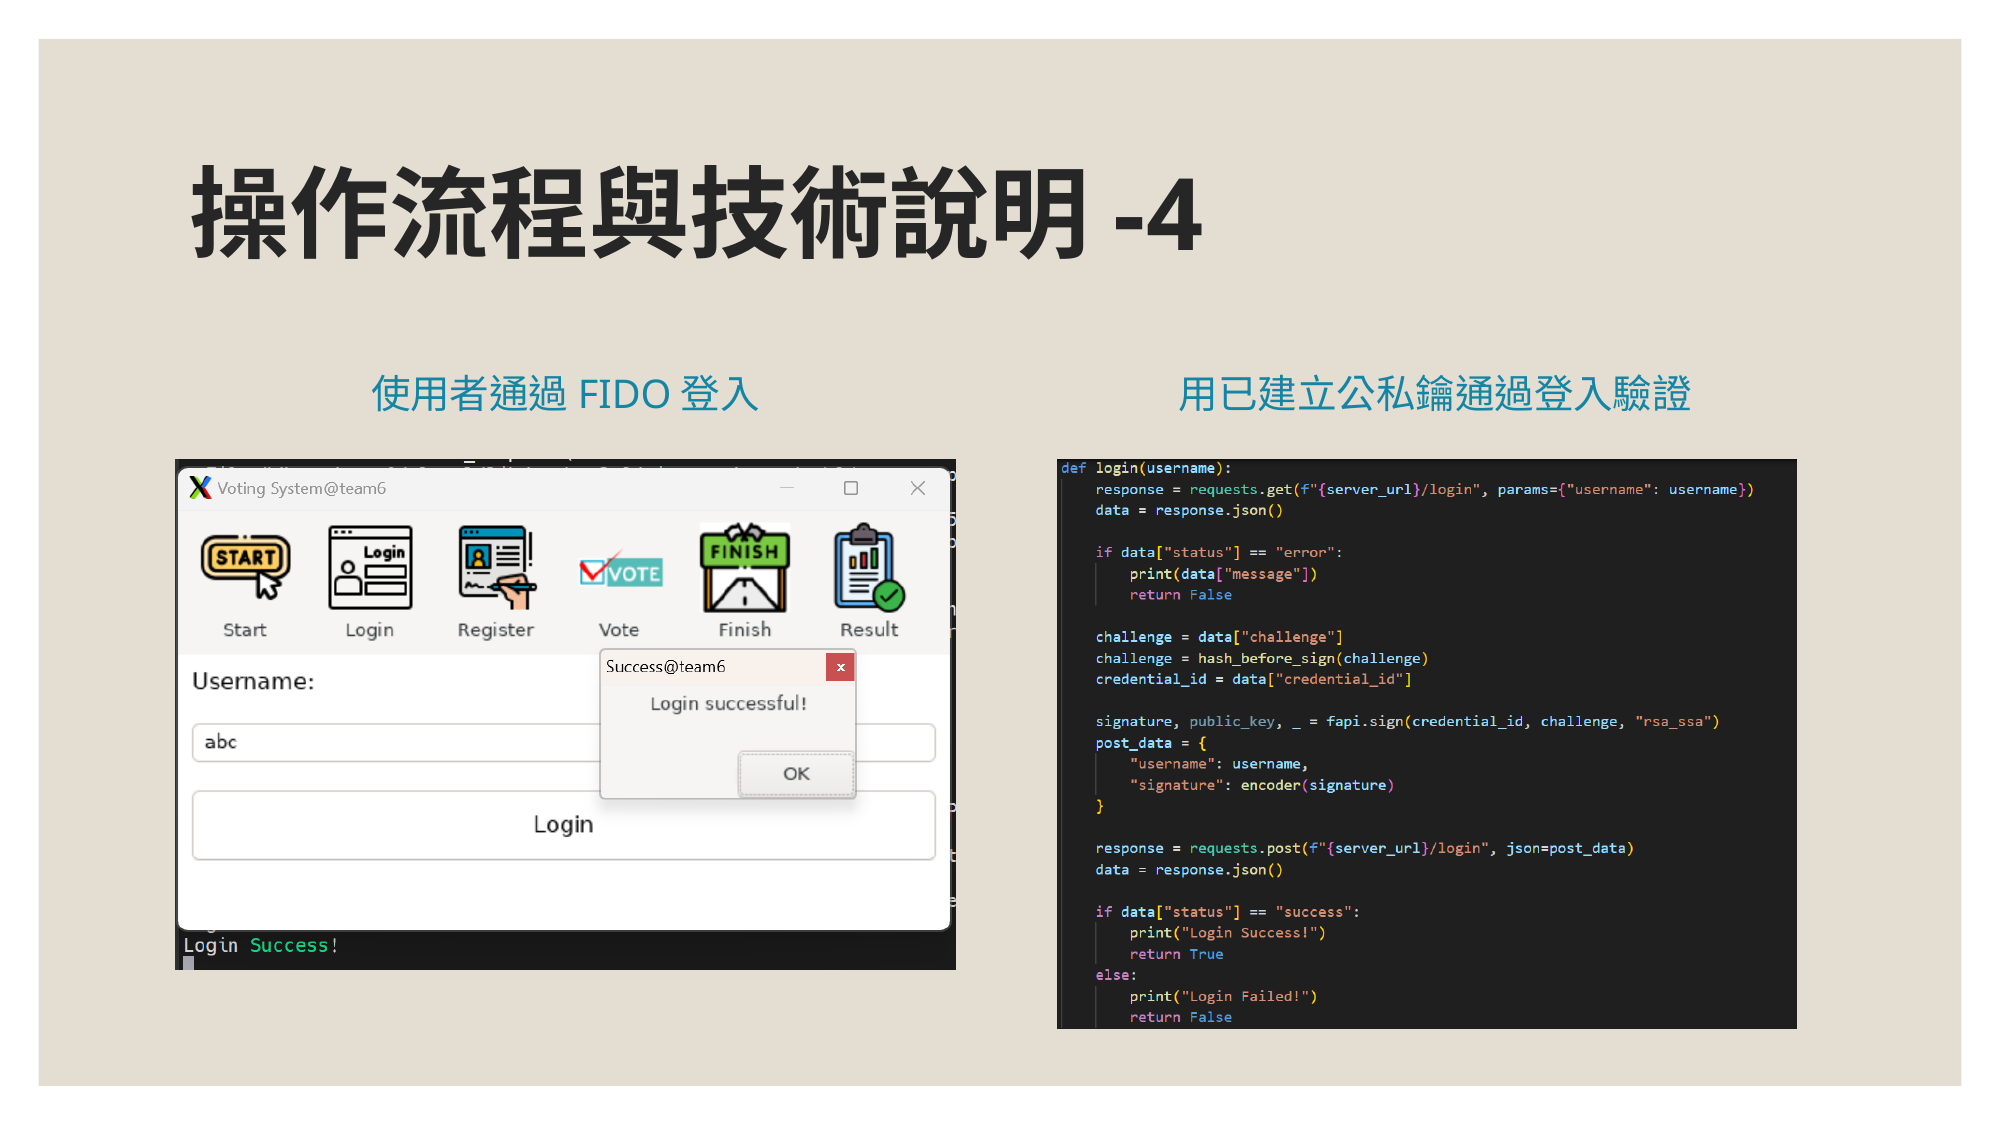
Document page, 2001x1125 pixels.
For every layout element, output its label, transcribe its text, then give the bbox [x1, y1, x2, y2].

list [1057, 459, 1797, 1029]
list 使用者通過FIDO登入 [175, 340, 956, 446]
list 用已建立公私鑰通過登入驗證 [1045, 340, 1826, 446]
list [175, 459, 956, 970]
title 操作流程與技術說明-4 [174, 105, 1825, 331]
